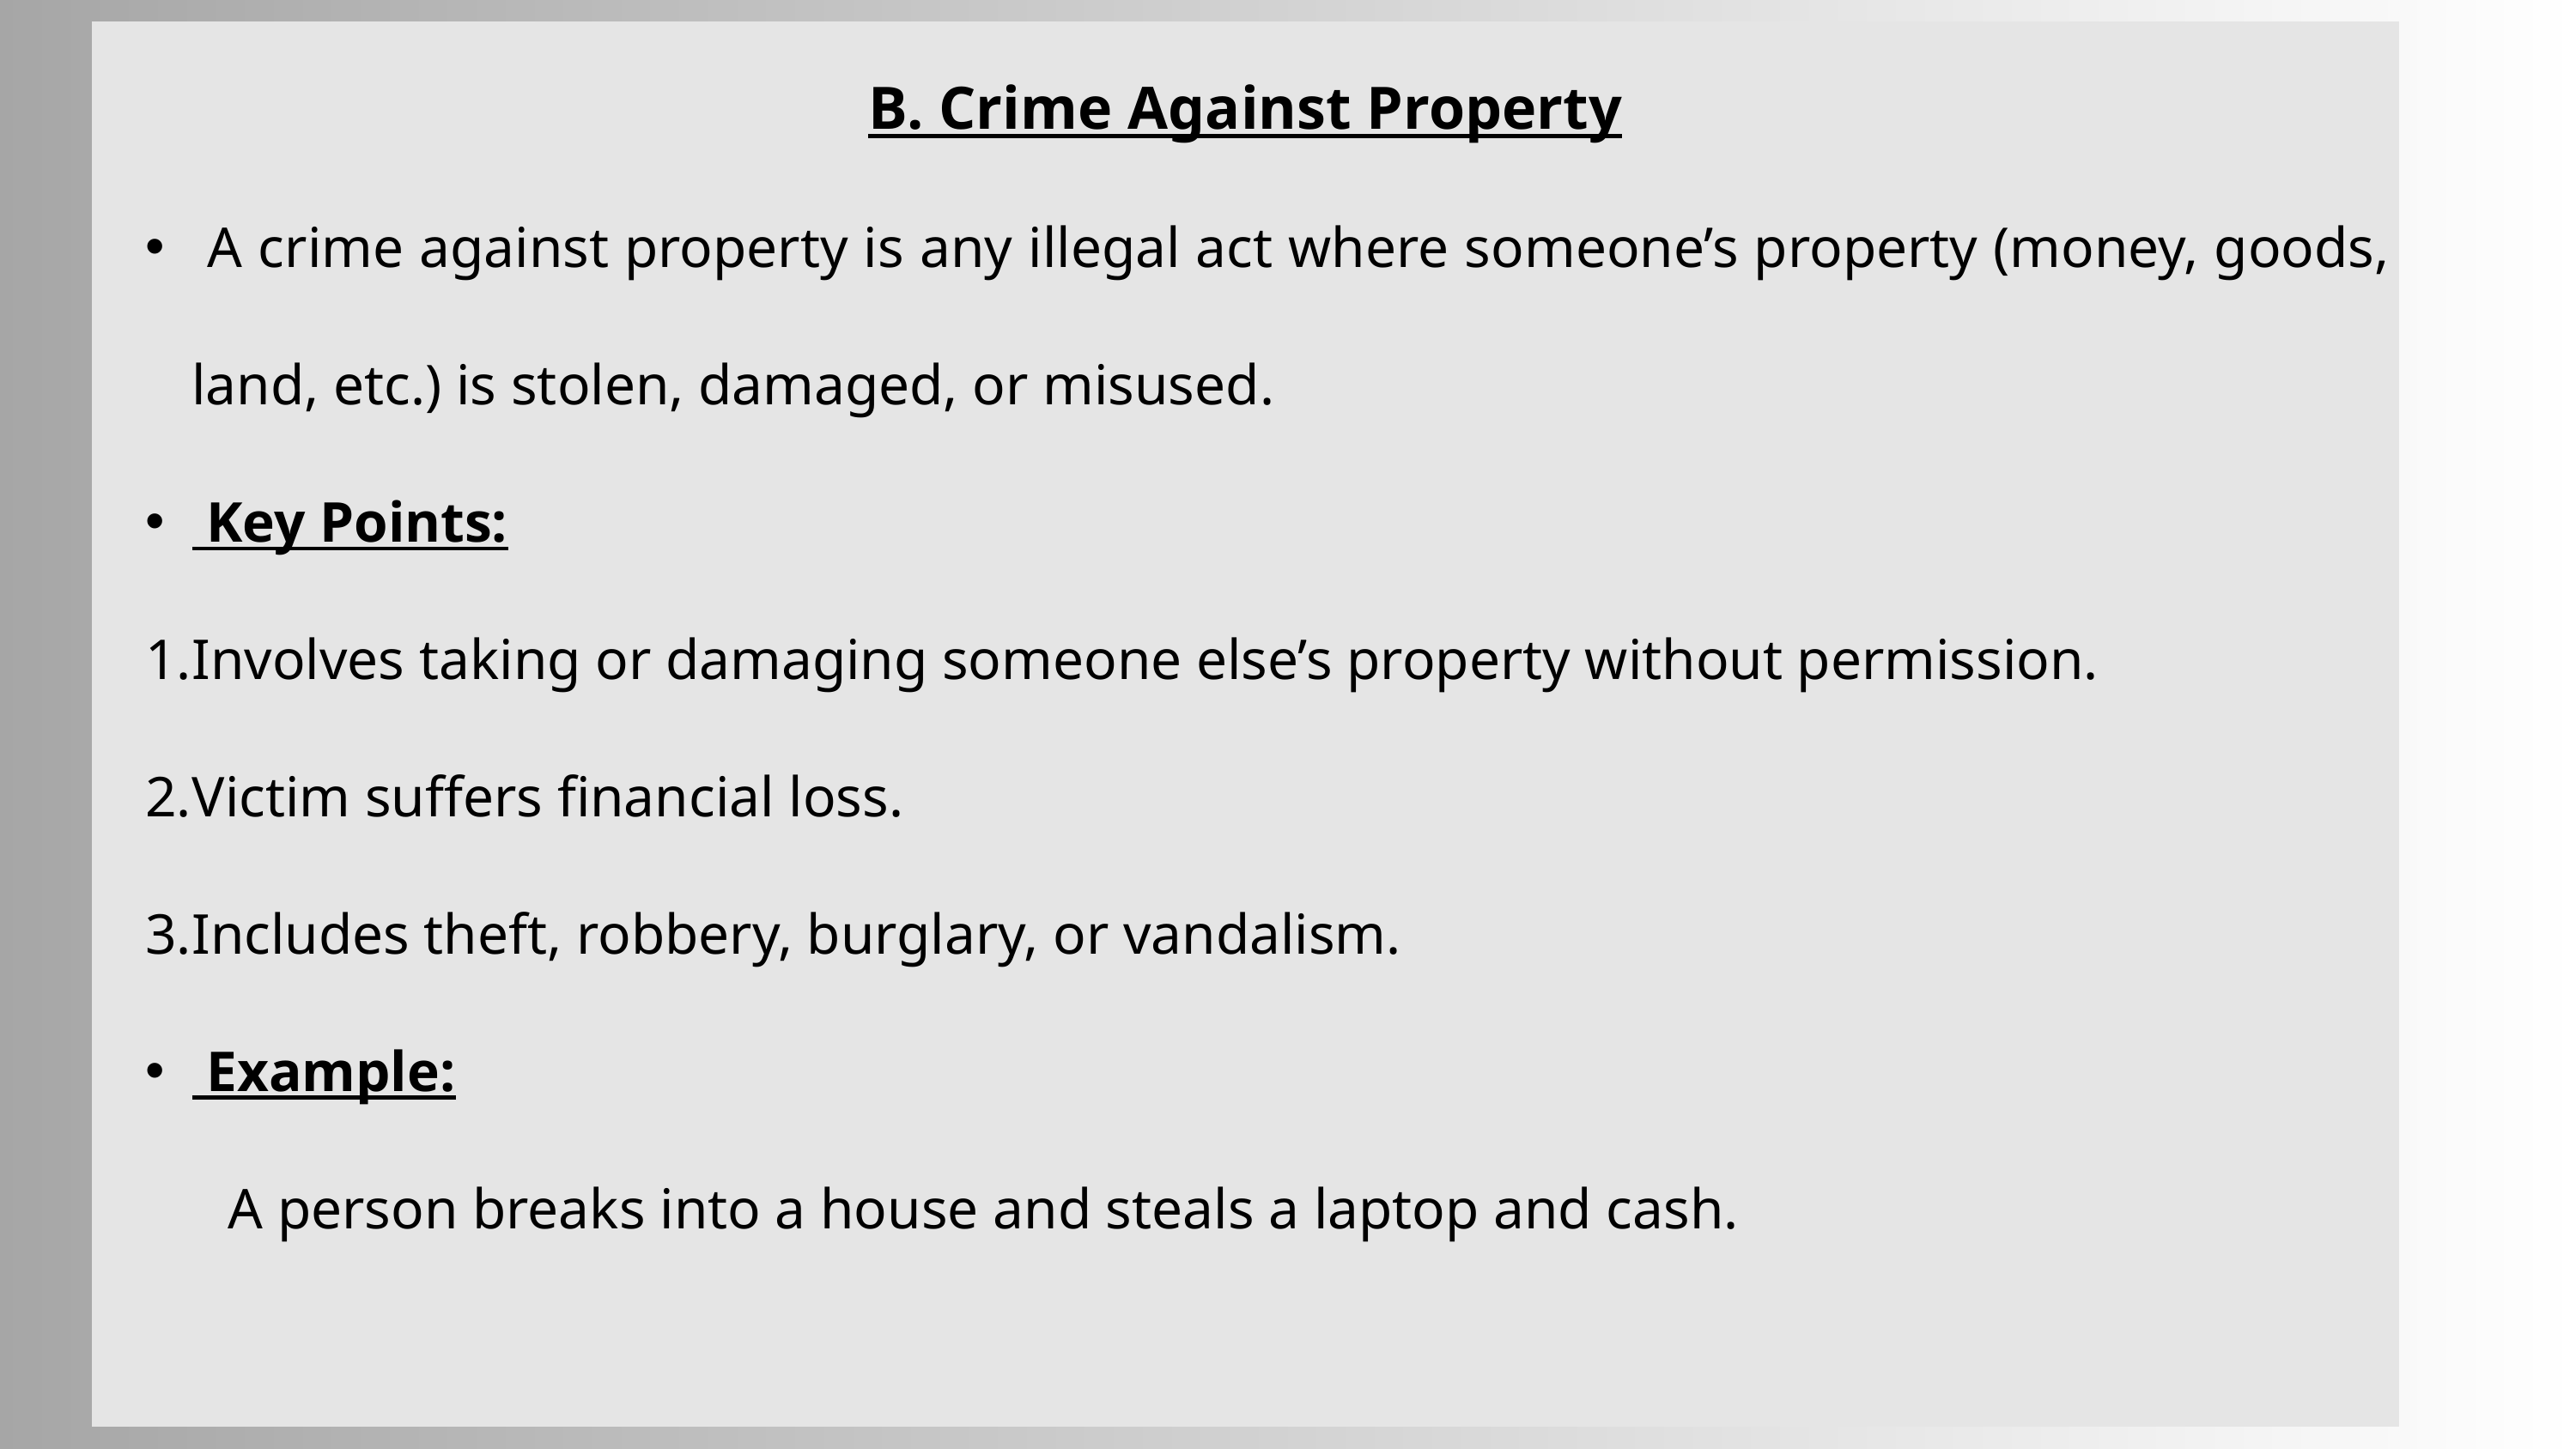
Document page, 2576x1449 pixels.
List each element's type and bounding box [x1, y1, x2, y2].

text_box [91, 21, 2399, 1428]
